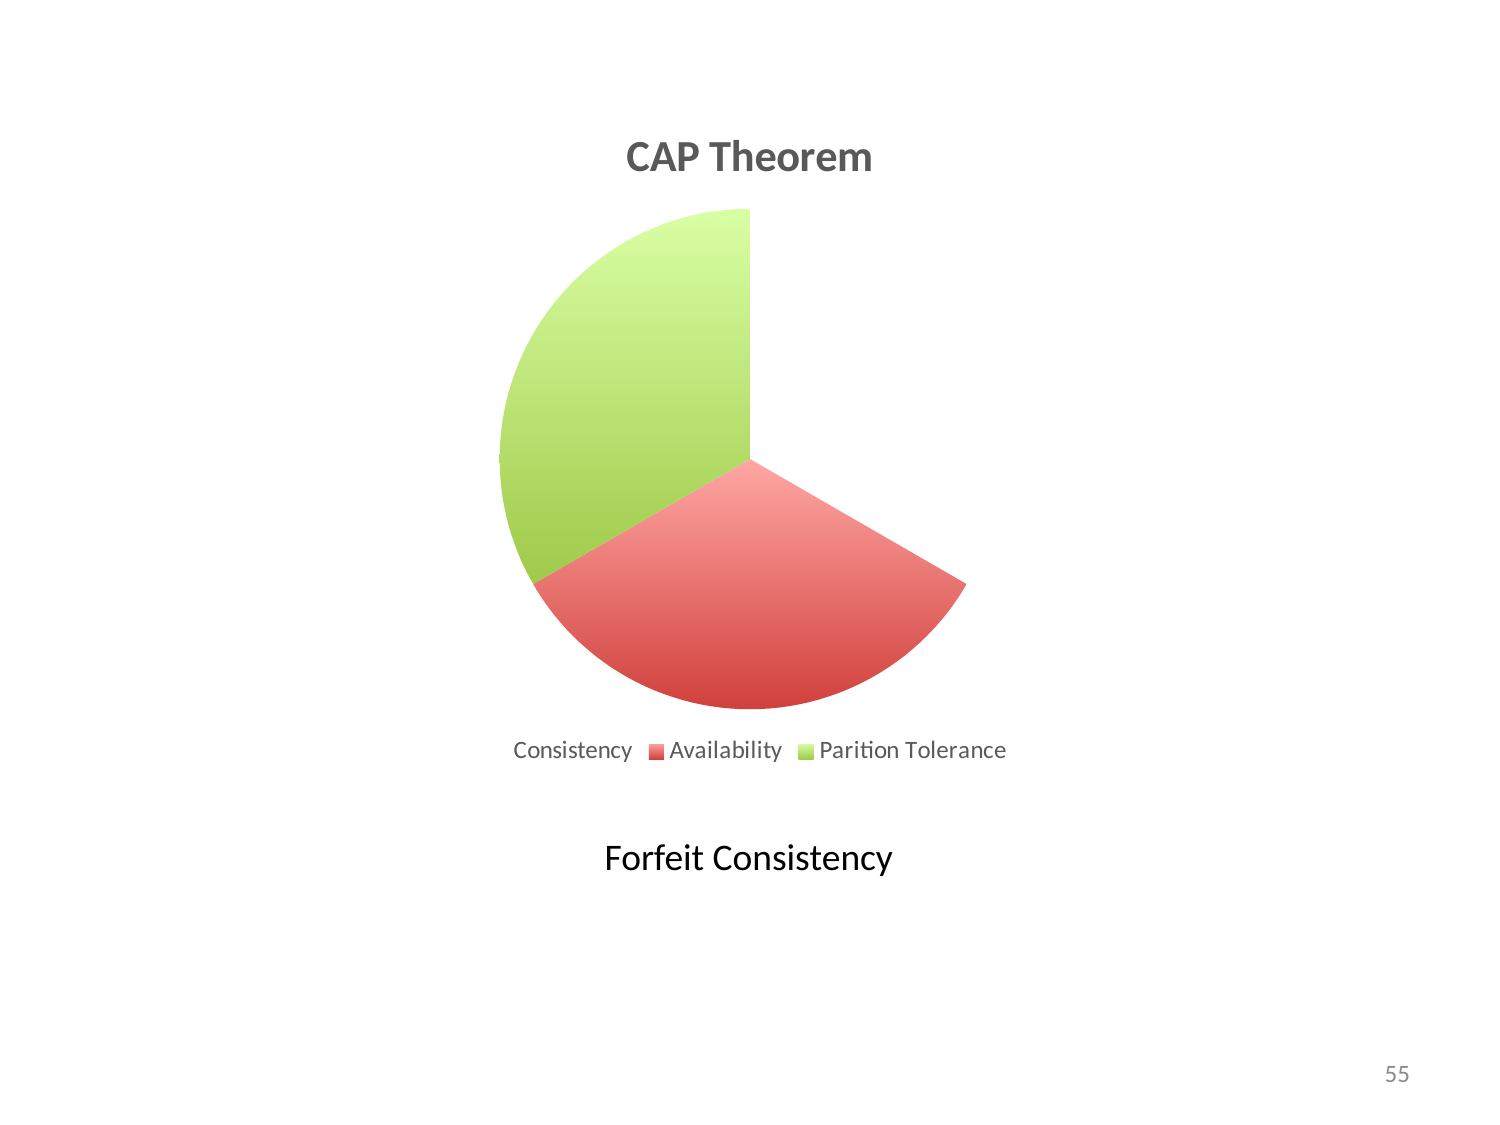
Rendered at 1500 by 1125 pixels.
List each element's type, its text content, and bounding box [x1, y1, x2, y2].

text_box Forfeit Consistency [273, 825, 1225, 886]
chart [249, 103, 1251, 771]
slide_number 55 [1074, 1042, 1425, 1103]
